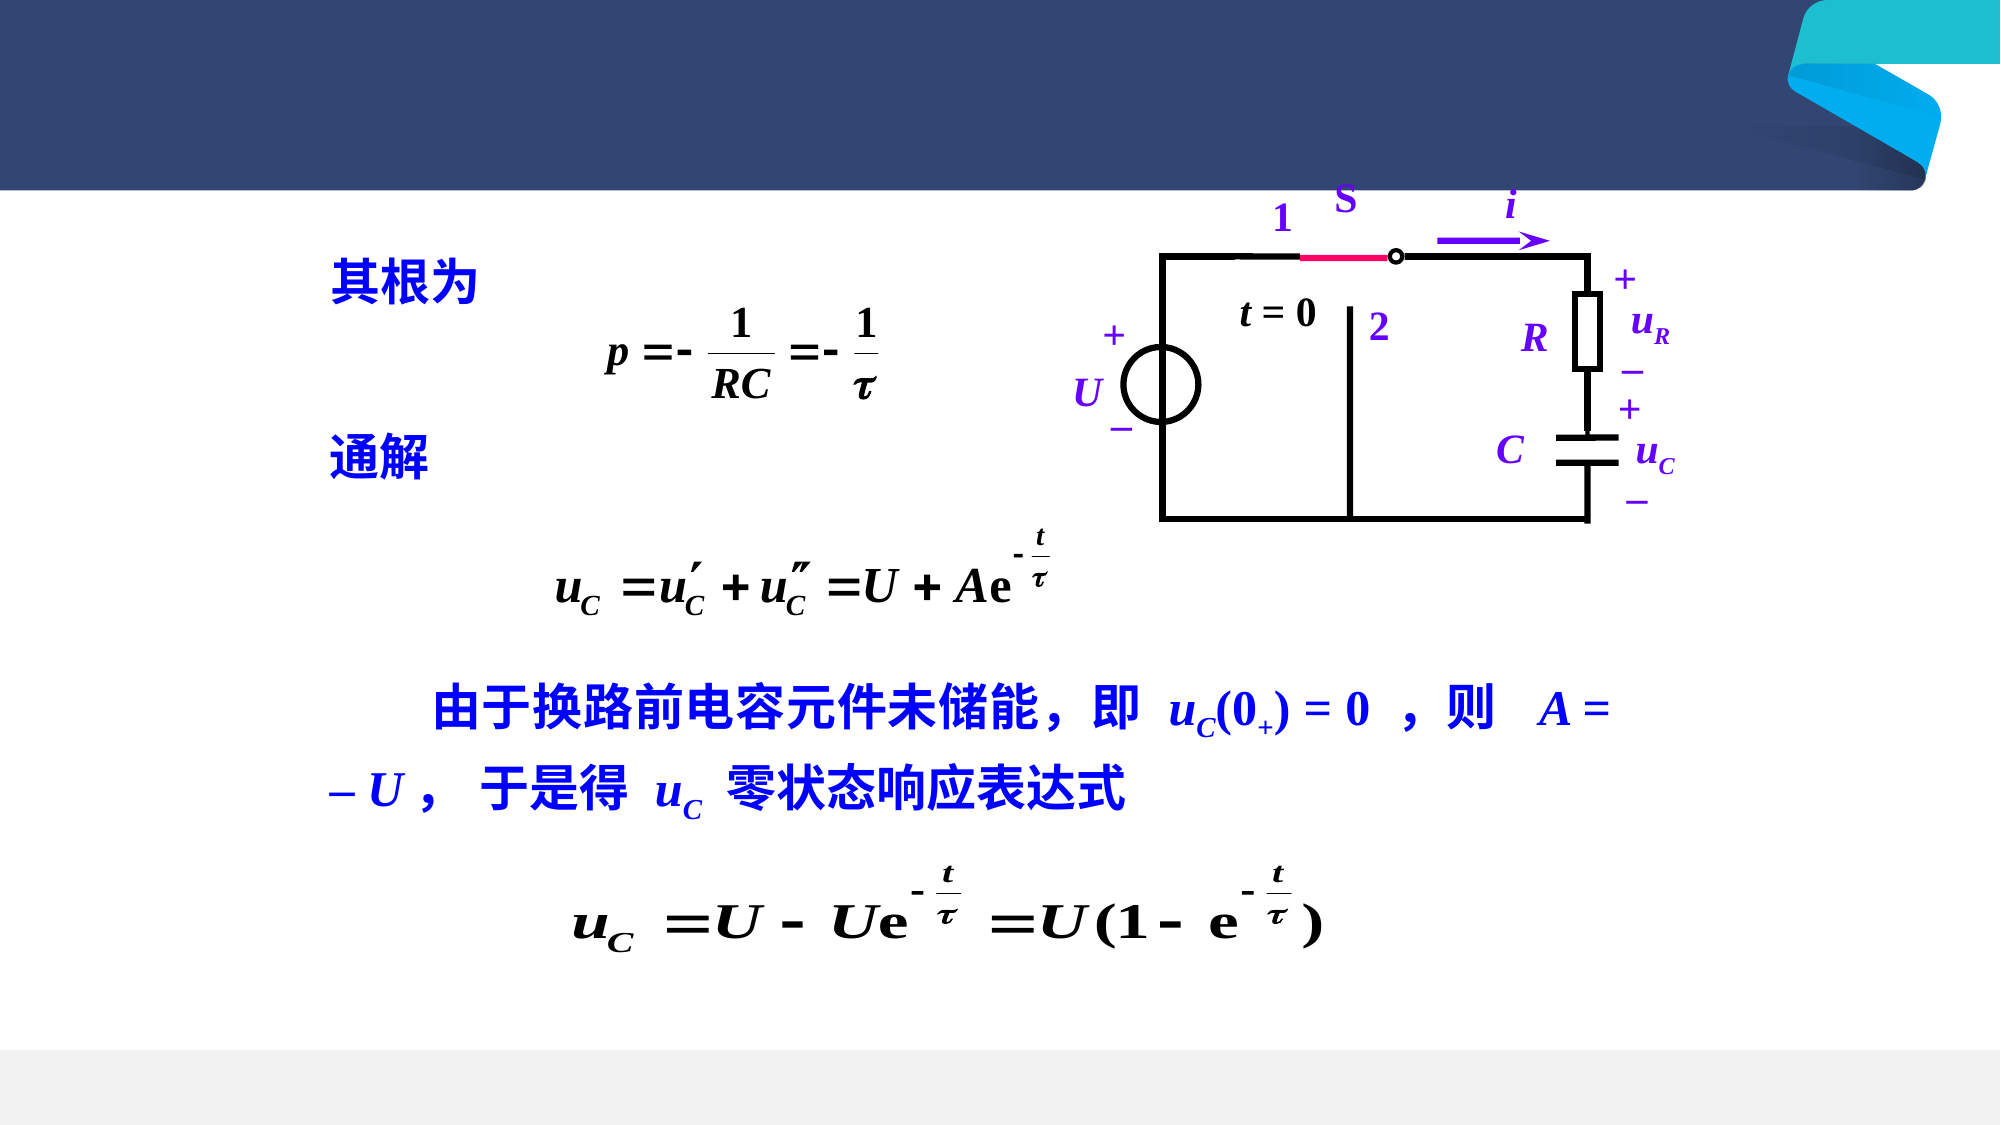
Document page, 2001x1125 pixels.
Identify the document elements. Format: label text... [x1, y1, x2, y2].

text_box 其根为 [315, 243, 496, 318]
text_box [560, 851, 1337, 964]
text_box 由于换路前电容元件未储能，即 uC(0+) = 0 ，则 A = – U， 于是得 uC 零状态响应表达式 [314, 653, 1626, 833]
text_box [598, 298, 882, 404]
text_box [551, 518, 1055, 622]
text_box 通解 [314, 418, 493, 493]
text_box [1299, 217, 1405, 293]
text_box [1024, 163, 1691, 529]
